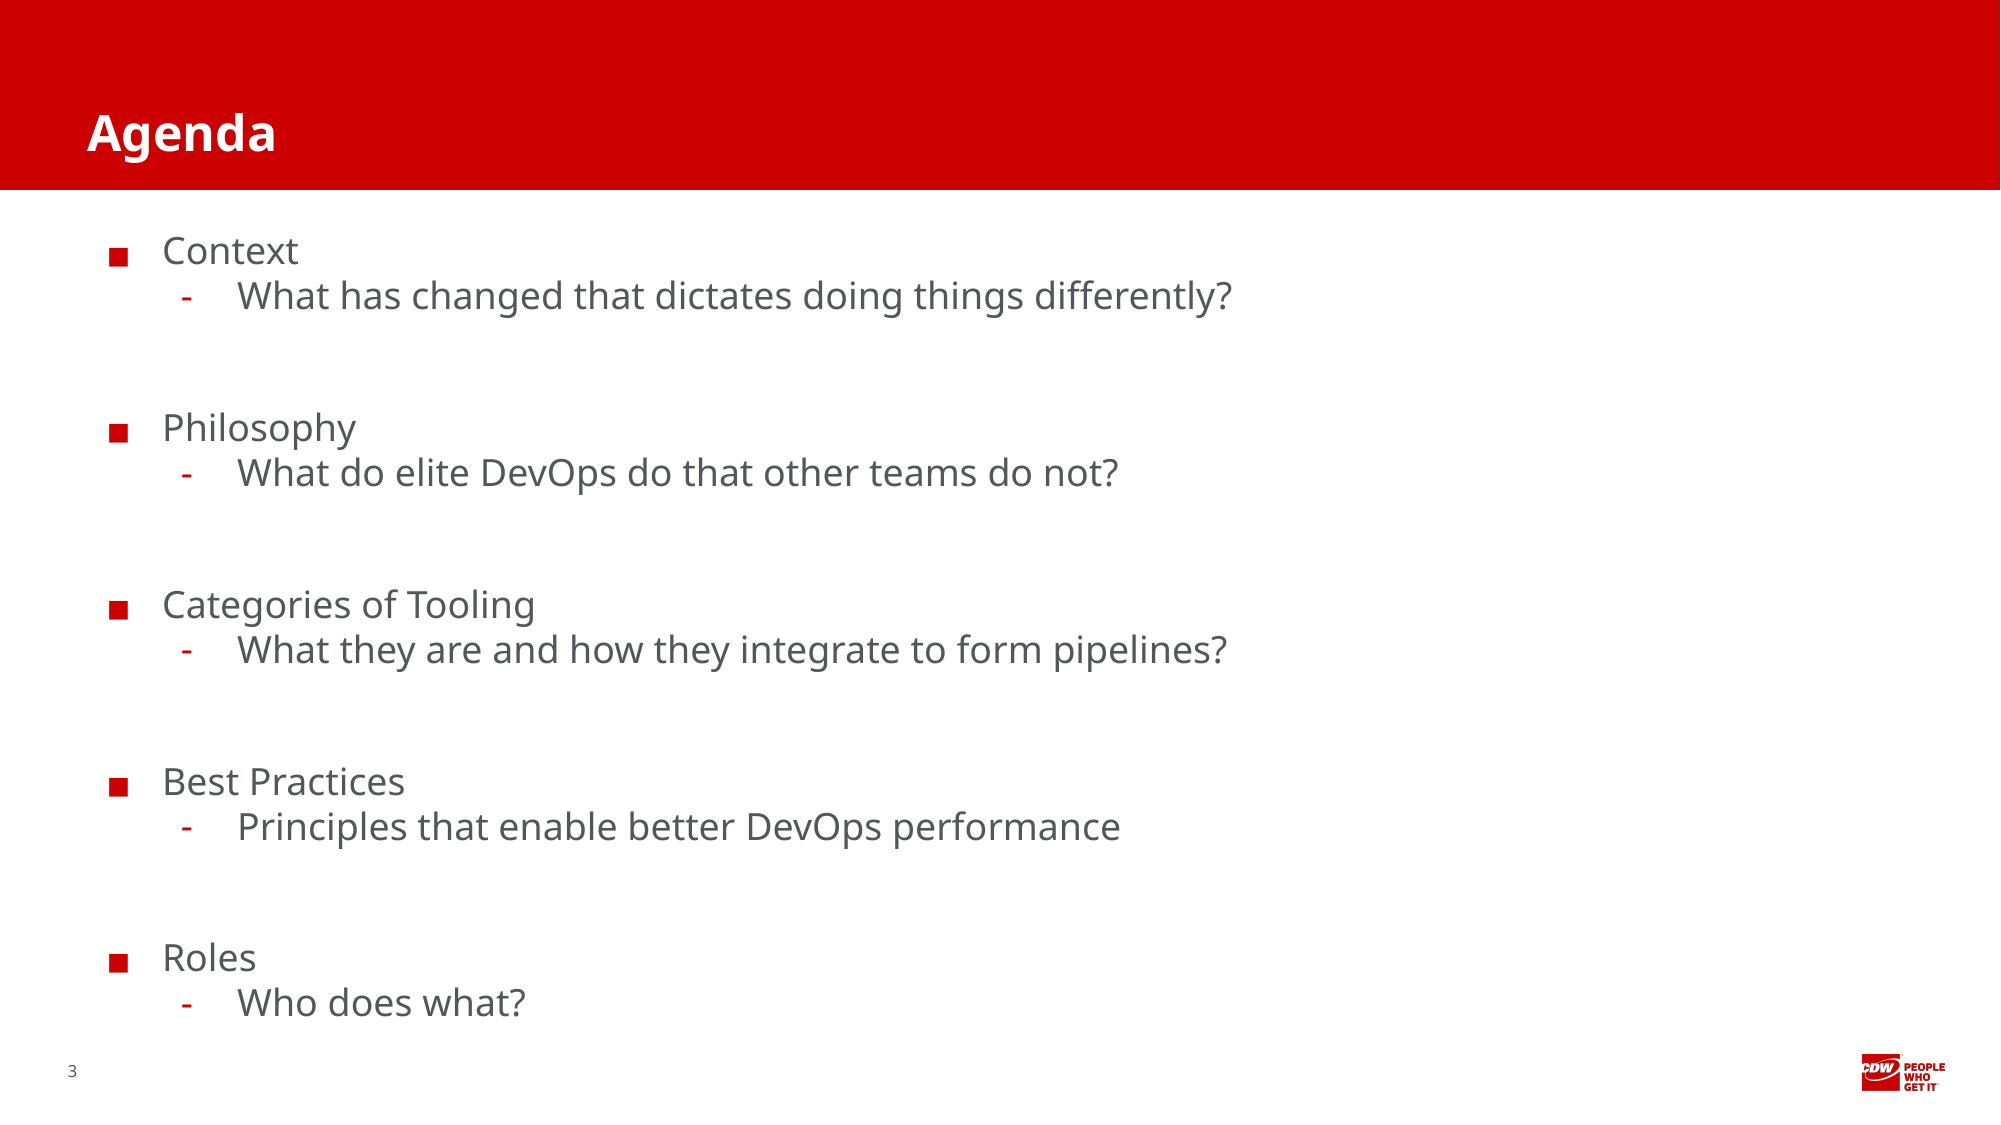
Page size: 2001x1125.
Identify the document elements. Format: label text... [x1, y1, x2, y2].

slide_number ‹#› [52, 1054, 138, 1092]
title Agenda [72, 40, 1928, 170]
picture [1928, 1054, 1945, 1091]
list Context What has changed that dictates doing things differently? Philosophy What do elite DevOps do that other teams do not? Categories of Tooling What they are and how they integrate to form pipelines? Best Practices Principles that enable better DevOps performance Roles Who does what? [72, 219, 1928, 1092]
